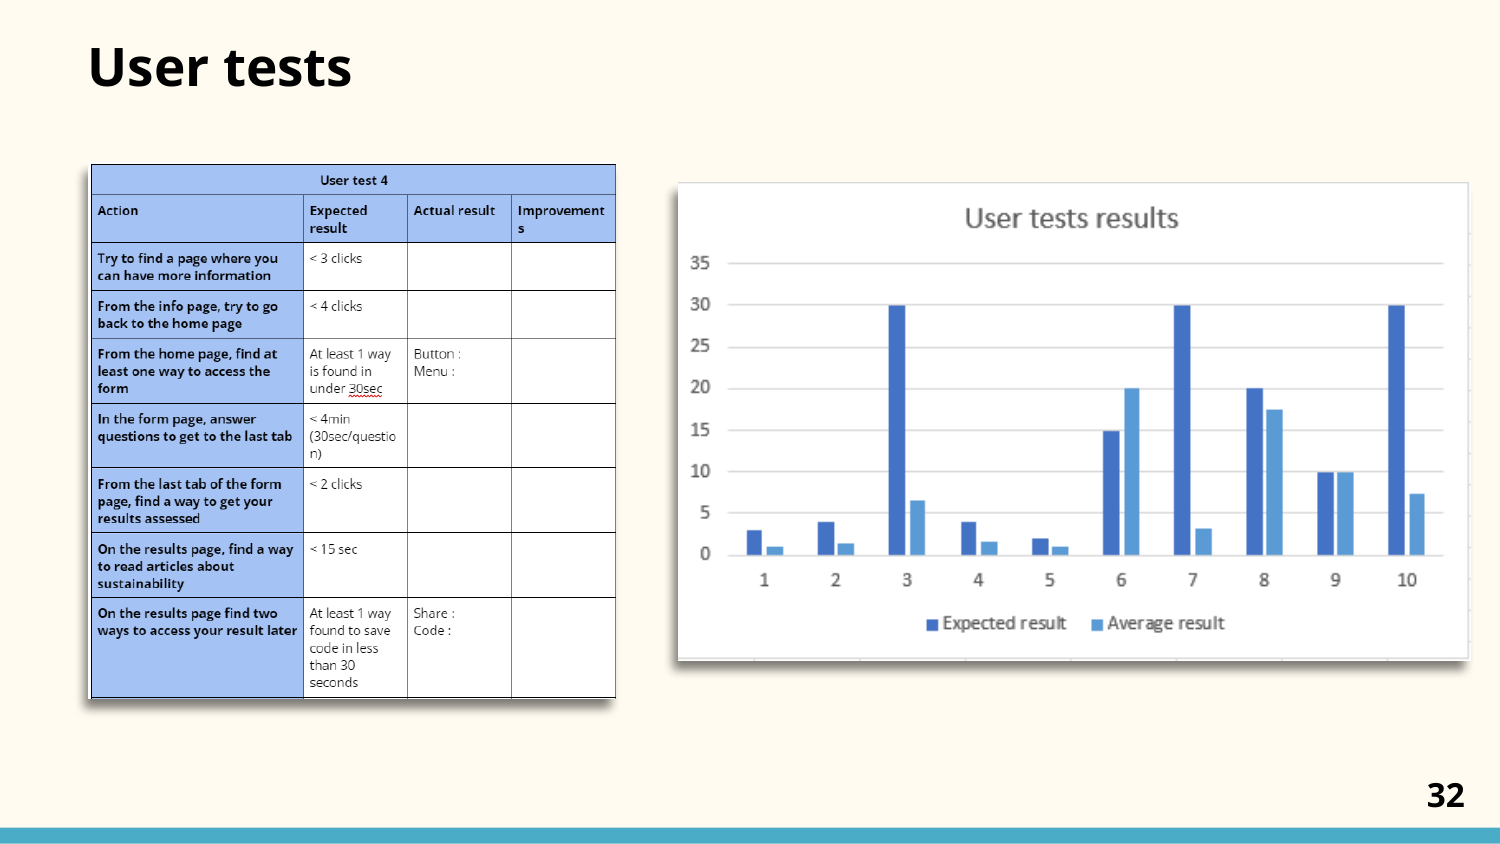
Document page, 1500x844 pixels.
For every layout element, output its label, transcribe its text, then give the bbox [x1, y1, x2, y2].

title User tests [72, 18, 1471, 113]
slide_number ‹#› [1389, 764, 1480, 830]
picture [88, 162, 616, 699]
picture [678, 182, 1471, 662]
